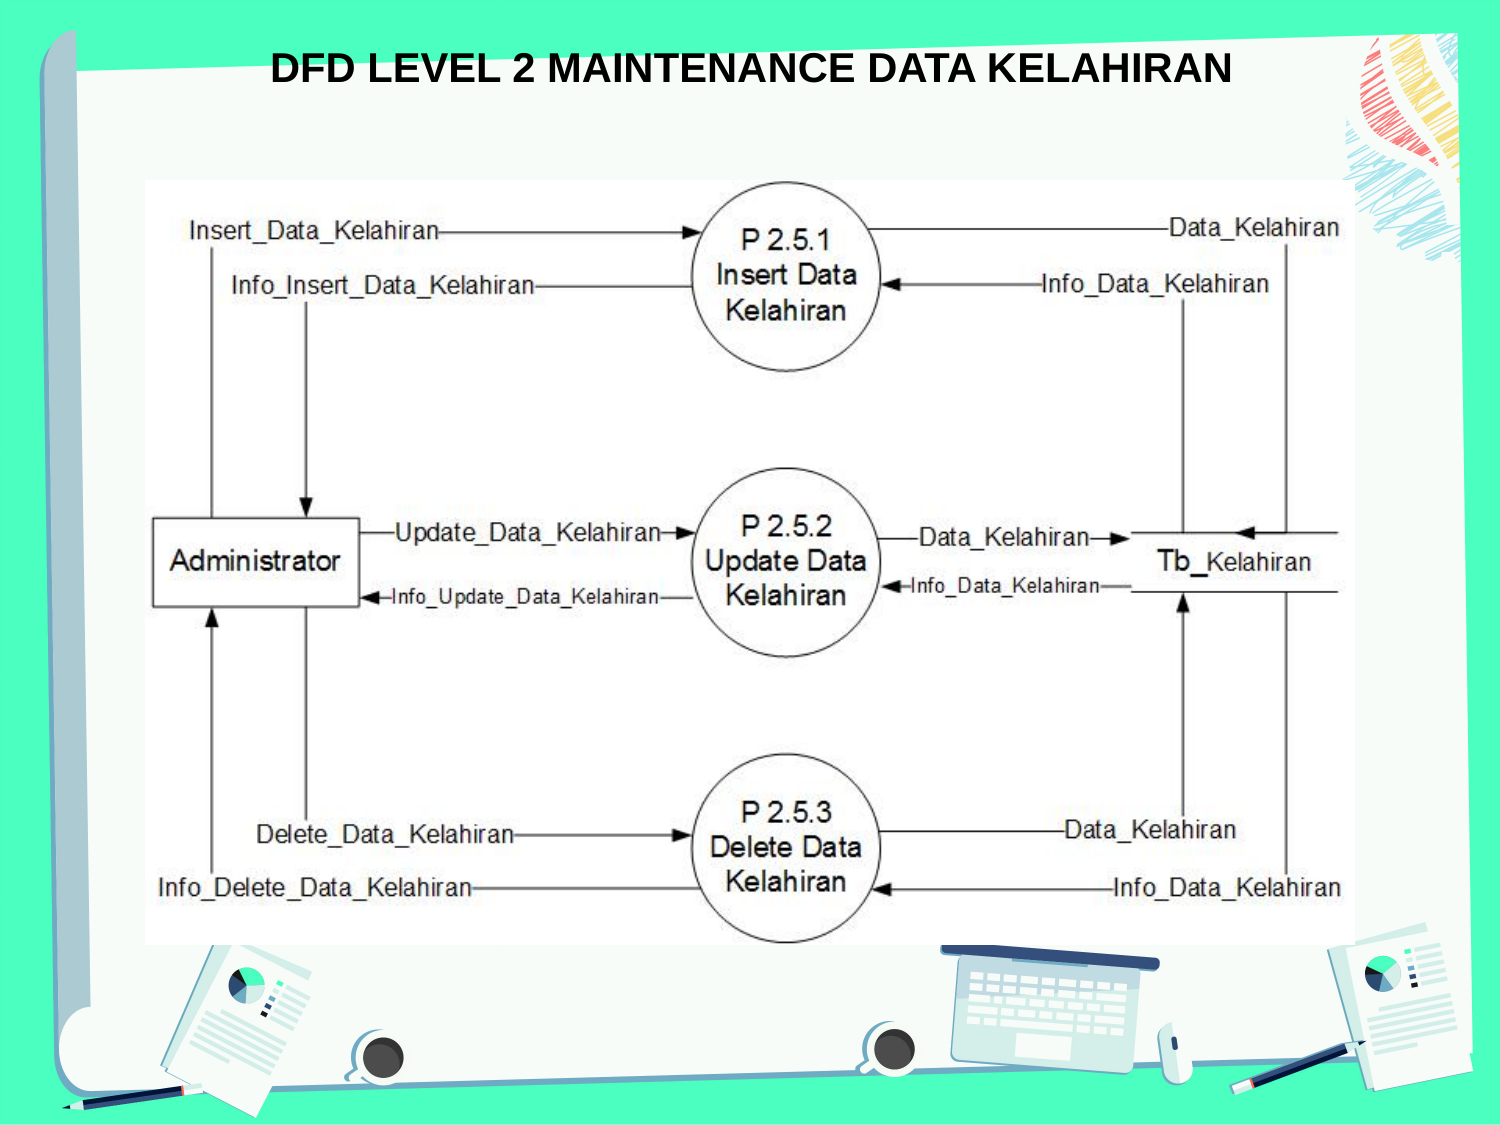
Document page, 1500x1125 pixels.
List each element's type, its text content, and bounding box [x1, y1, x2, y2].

title DFD LEVEL 2 MAINTENANCE DATA KELAHIRAN [76, 19, 1427, 114]
picture [0, 0, 1500, 1125]
